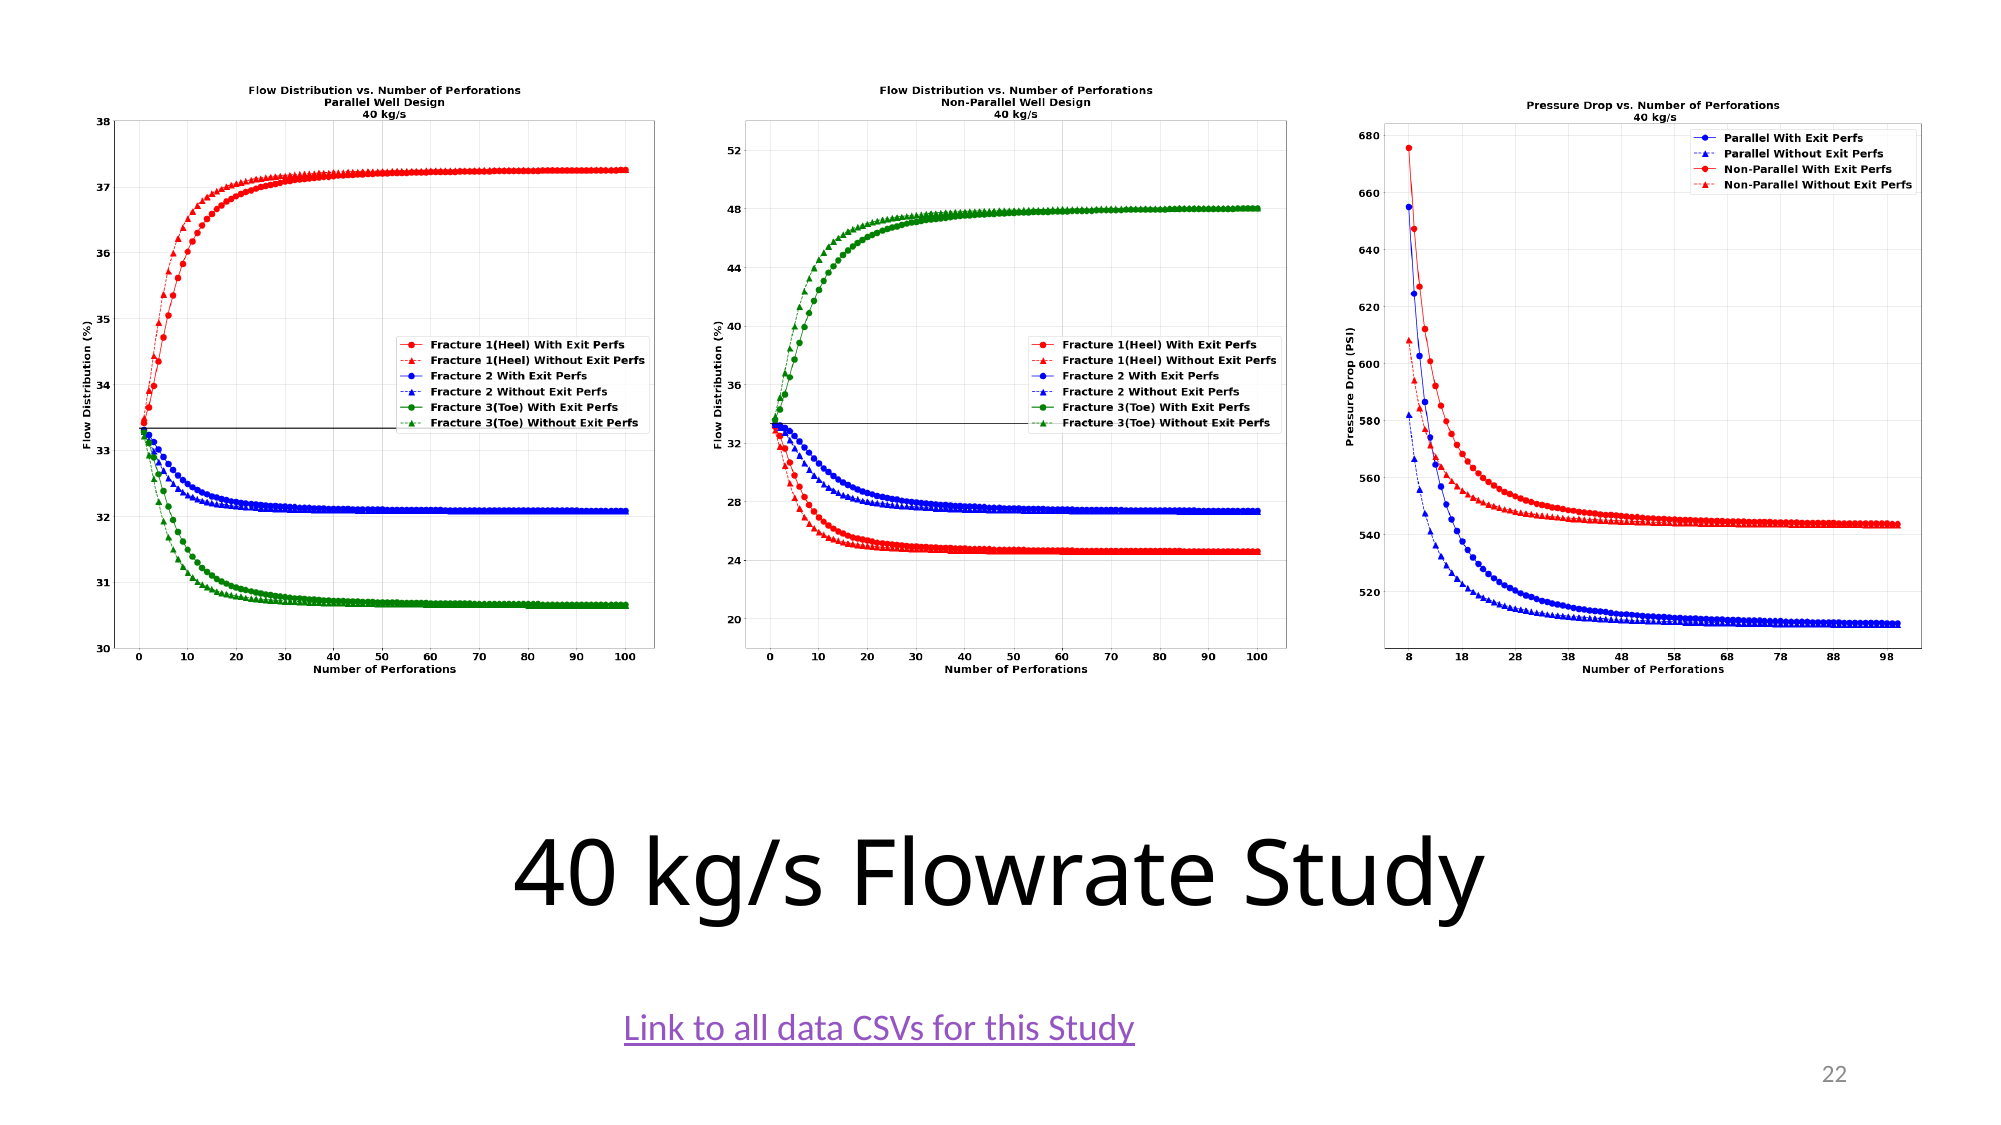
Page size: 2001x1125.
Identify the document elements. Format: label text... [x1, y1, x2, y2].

slide_number 22 [1412, 1042, 1863, 1103]
text_box 40 kg/s Flowrate Study [105, 749, 1895, 933]
text_box Link to all data CSVs for this Study [608, 995, 1539, 1056]
picture [710, 82, 1290, 678]
picture [79, 82, 658, 678]
picture [1341, 97, 1925, 678]
